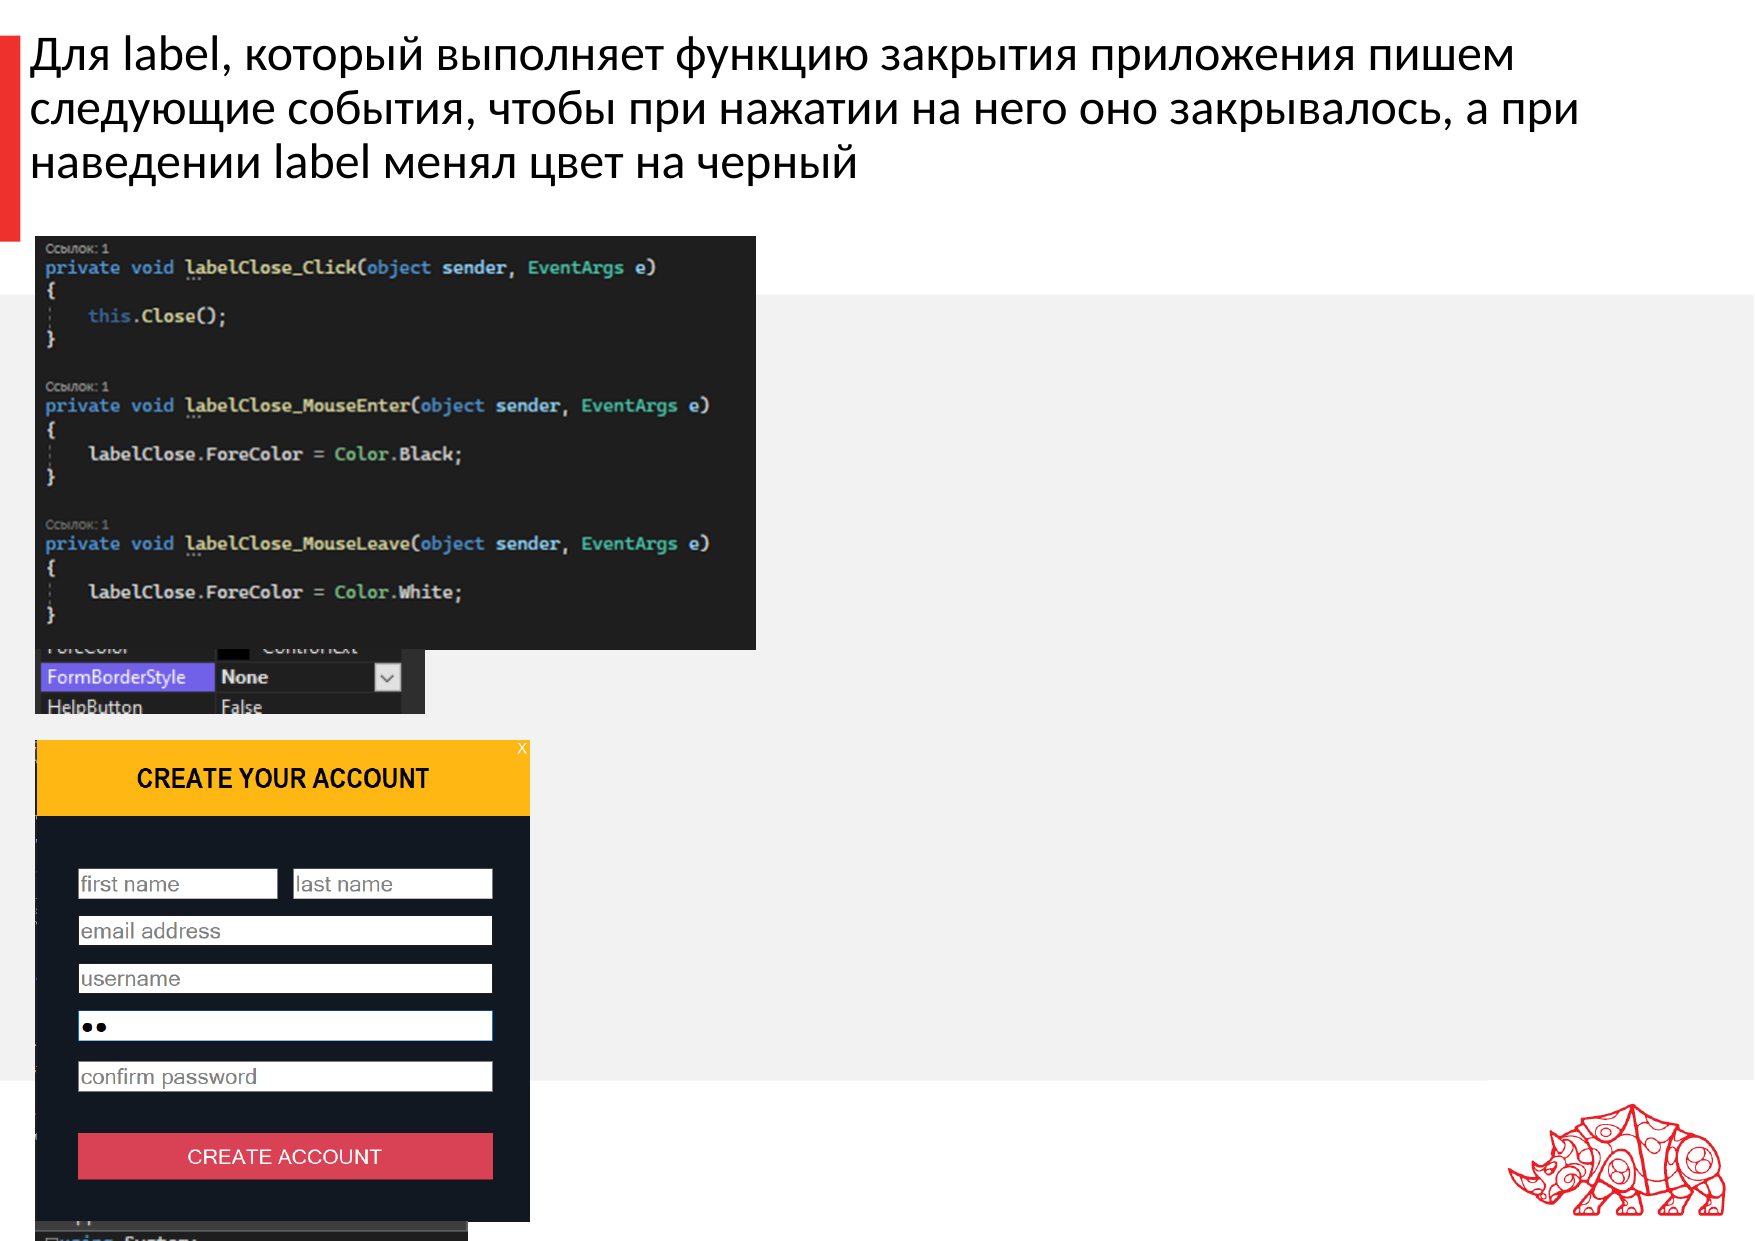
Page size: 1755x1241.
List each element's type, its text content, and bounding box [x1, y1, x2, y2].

picture [1487, 1080, 1755, 1229]
list Для label, который выполняет функцию закрытия приложения пишем следующие события, чтобы при нажатии на него оно закрывалось, а при наведении label менял цвет на черный [0, 18, 1612, 592]
picture [35, 235, 757, 714]
picture [35, 740, 530, 1241]
